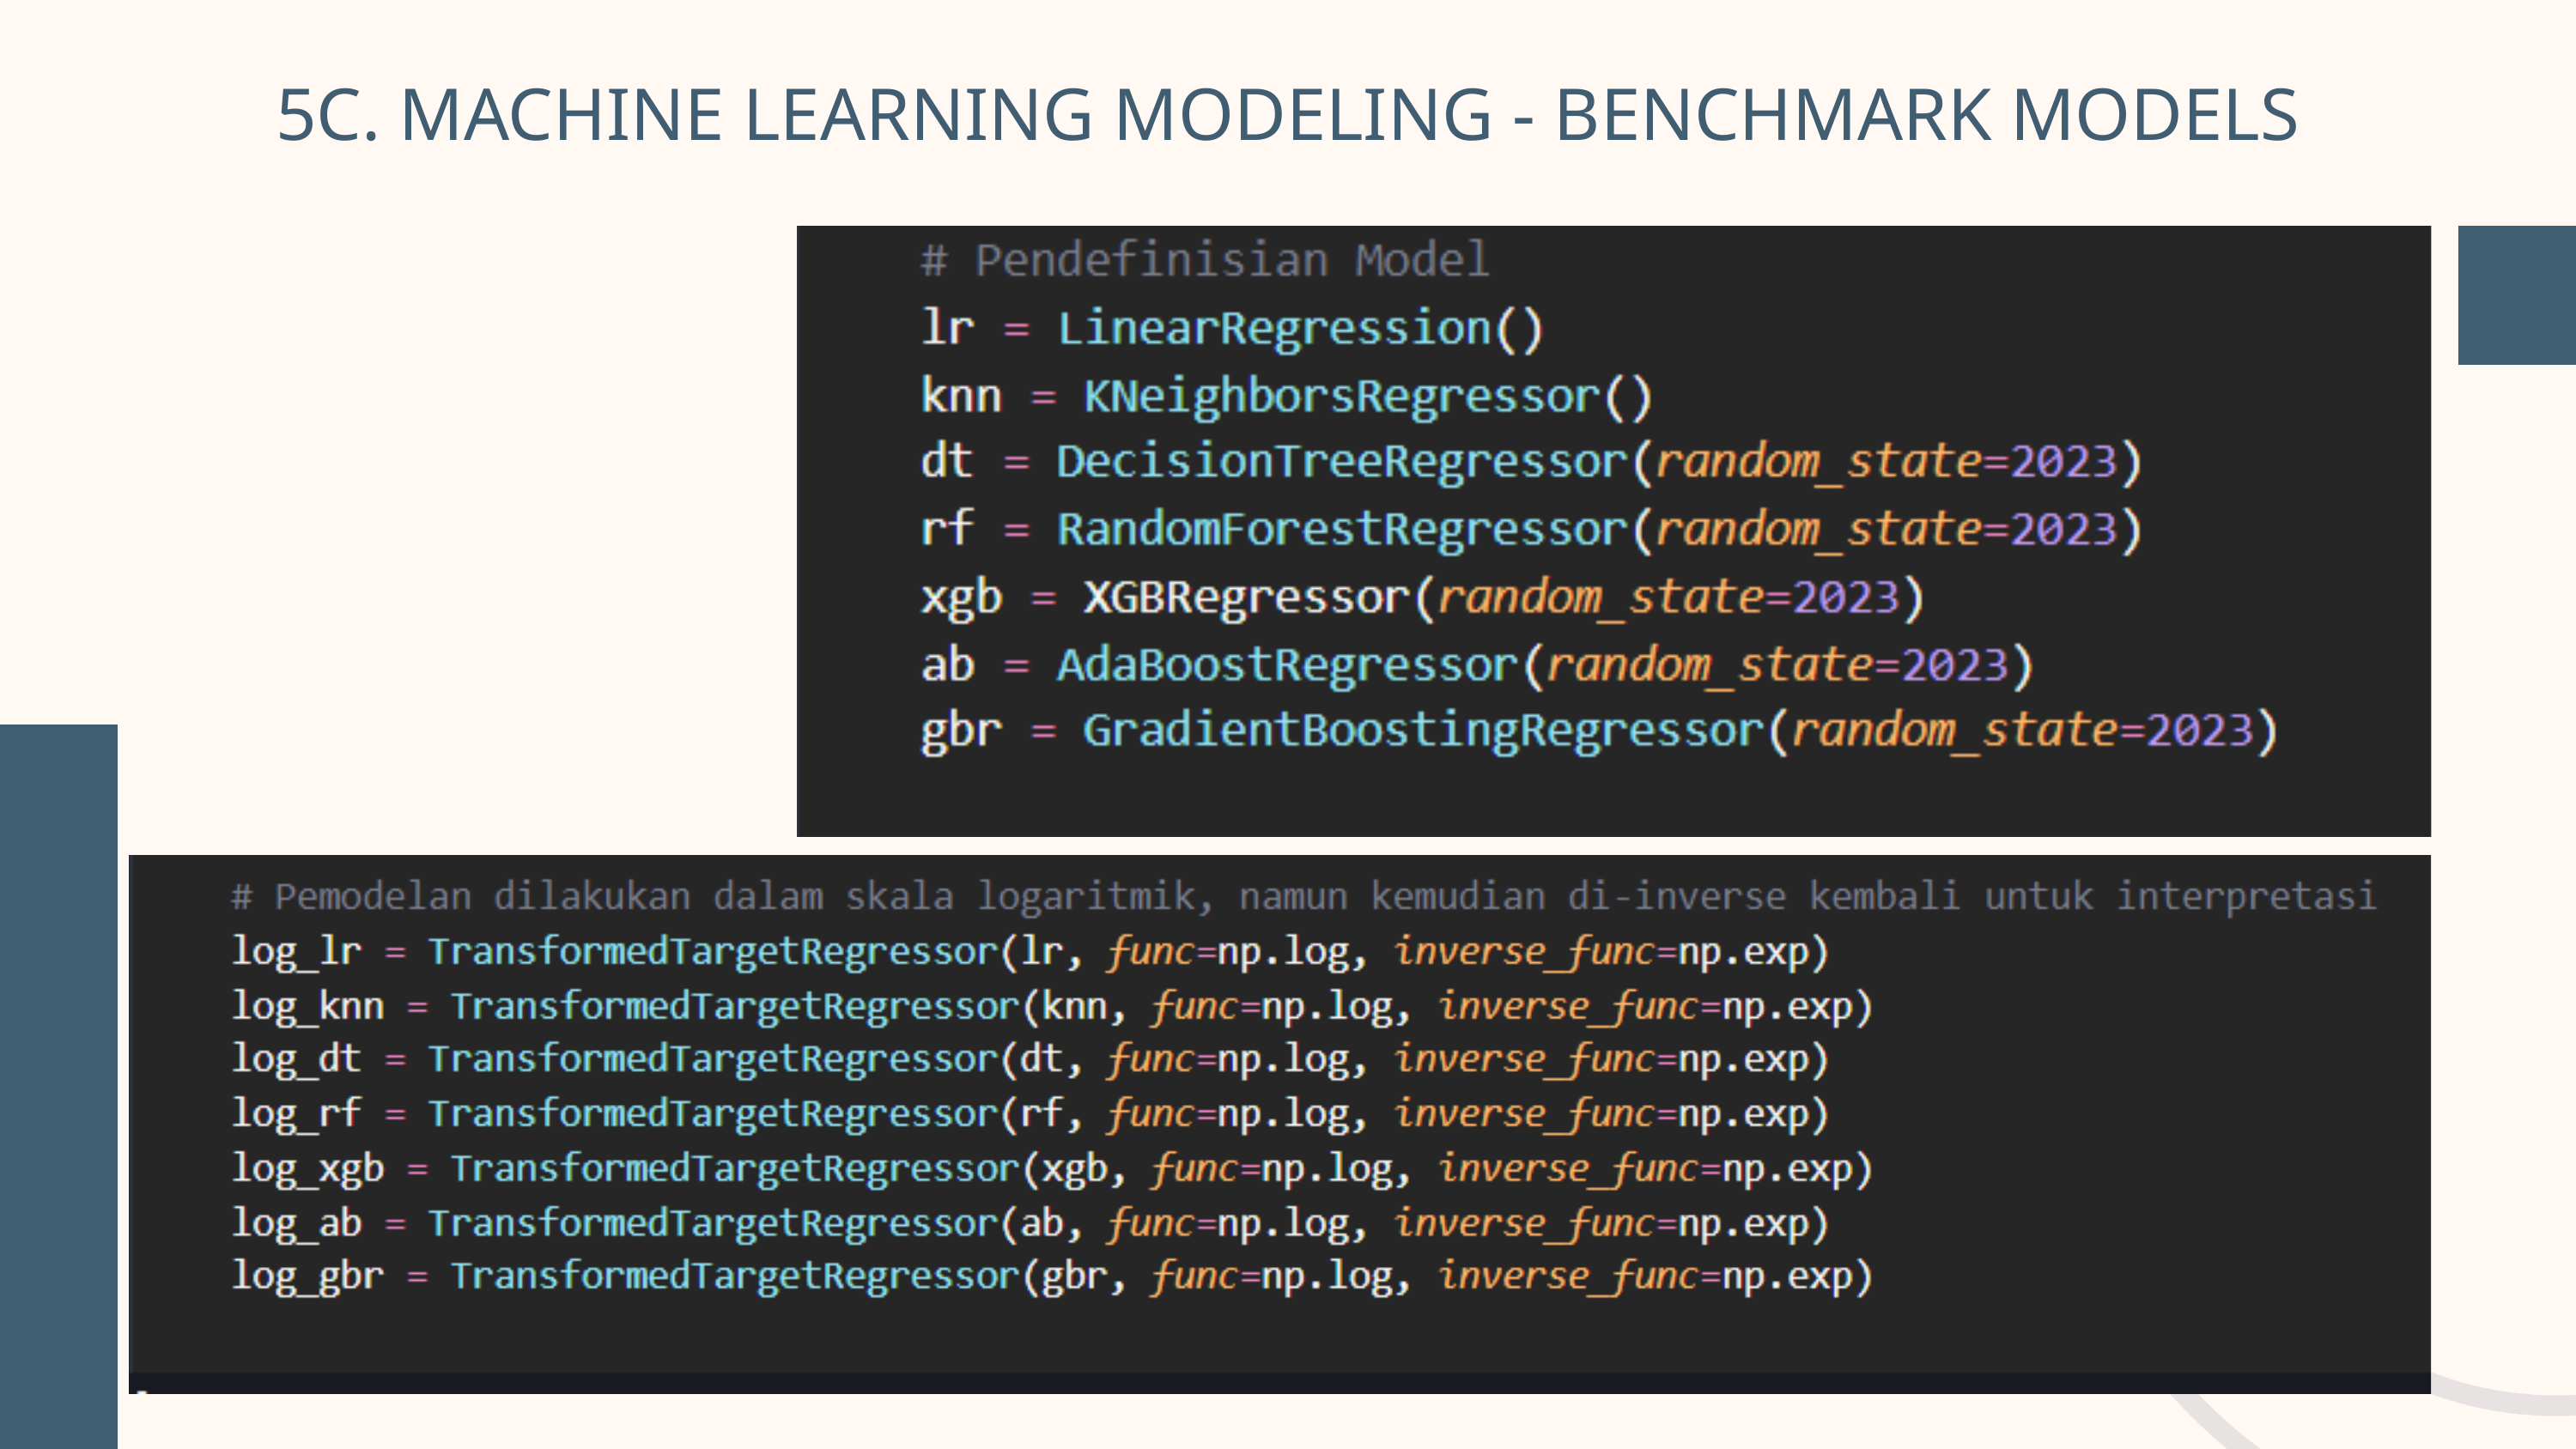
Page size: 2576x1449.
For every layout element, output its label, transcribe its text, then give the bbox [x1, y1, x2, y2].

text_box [0, 724, 118, 1449]
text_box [2458, 225, 2576, 365]
text_box [2039, 1041, 2576, 1449]
text_box [797, 226, 2432, 837]
text_box [128, 855, 2432, 1394]
text_box 5C. MACHINE LEARNING MODELING - BENCHMARK MODELS [144, 54, 2432, 155]
